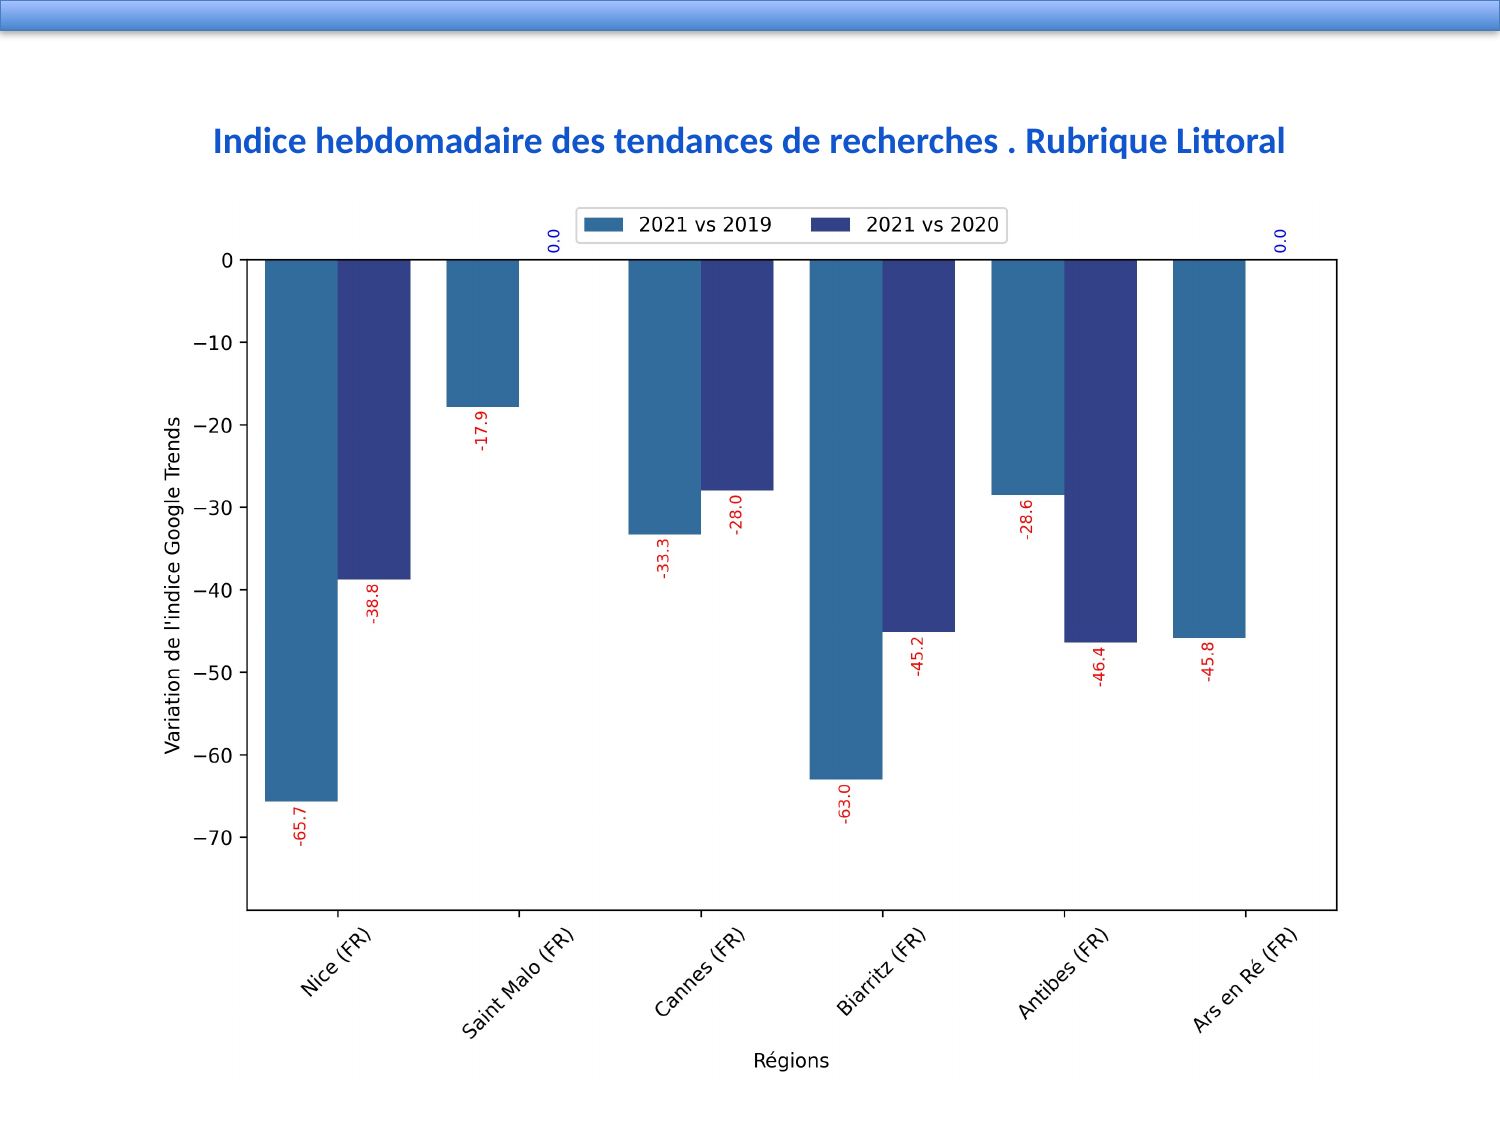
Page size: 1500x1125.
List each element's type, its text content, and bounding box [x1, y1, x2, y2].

picture [149, 194, 1351, 1085]
text_box [0, 0, 1500, 31]
title Indice hebdomadaire des tendances de recherches . Rubrique Littoral [75, 45, 1425, 233]
